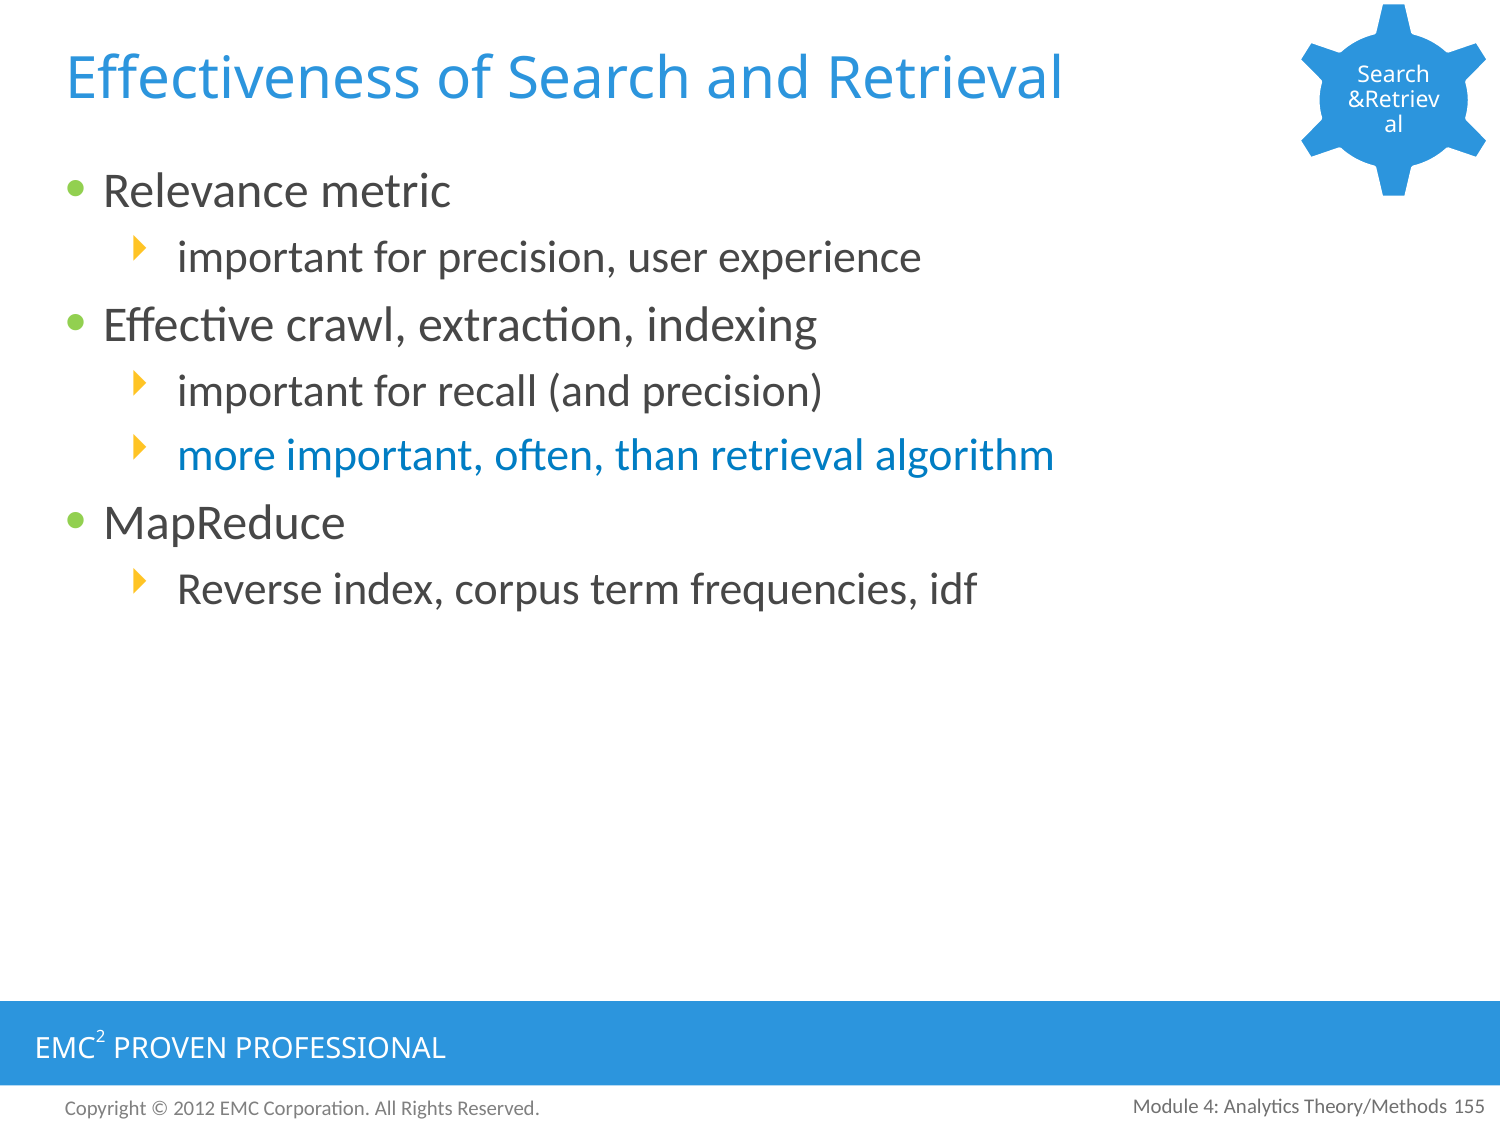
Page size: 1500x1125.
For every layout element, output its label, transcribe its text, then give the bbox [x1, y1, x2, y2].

slide_number 155 [1463, 1087, 1500, 1125]
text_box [1287, 0, 1500, 201]
footer Module 4: Analytics Theory/Methods [774, 1087, 1463, 1125]
list Relevance metric important for precision, user experience Effective crawl, extraction, indexing important for recall (and precision) more important, often, than retrieval algorithm MapReduce Reverse index, corpus term frequencies, idf [49, 149, 1438, 1001]
title Effectiveness of Search and Retrieval [49, 12, 1282, 138]
